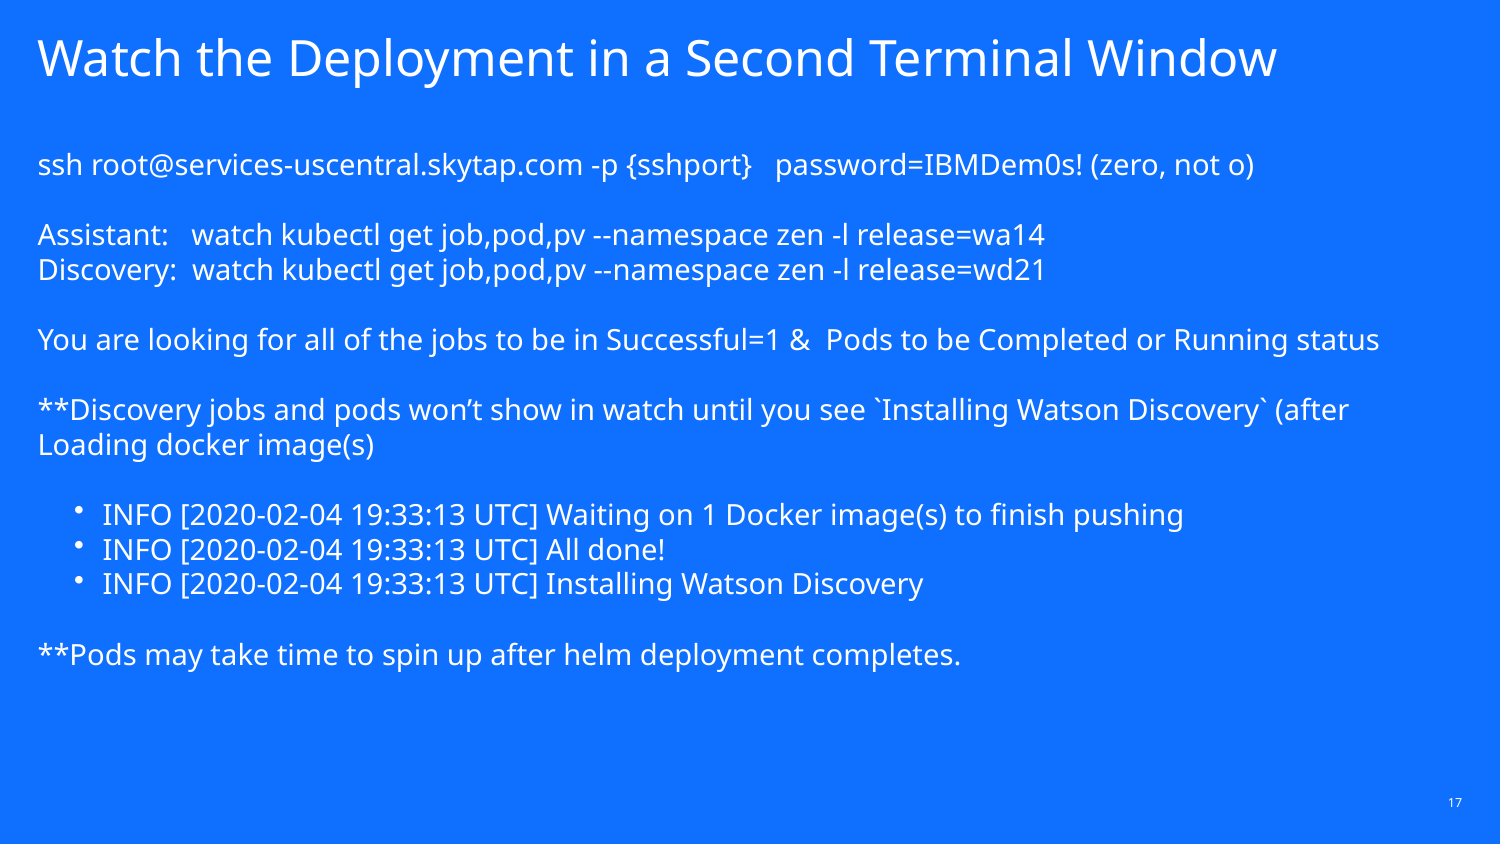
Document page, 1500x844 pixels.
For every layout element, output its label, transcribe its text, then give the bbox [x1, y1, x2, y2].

list ssh root@services-uscentral.skytap.com -p {sshport} password=IBMDem0s! (zero, not o) Assistant: watch kubectl get job,pod,pv --namespace zen -l release=wa14 Discovery: watch kubectl get job,pod,pv --namespace zen -l release=wd21 You are looking for all of the jobs to be in Successful=1 & Pods to be Completed or Running status **Discovery jobs and pods won’t show in watch until you see `Installing Watson Discovery` (after Loading docker image(s) INFO [2020-02-04 19:33:13 UTC] Waiting on 1 Docker image(s) to finish pushing INFO [2020-02-04 19:33:13 UTC] All done! INFO [2020-02-04 19:33:13 UTC] Installing Watson Discovery **Pods may take time to spin up after helm deployment completes. [36, 145, 1415, 736]
title Watch the Deployment in a Second Terminal Window [36, 32, 1326, 145]
slide_number 17 [1441, 792, 1463, 814]
